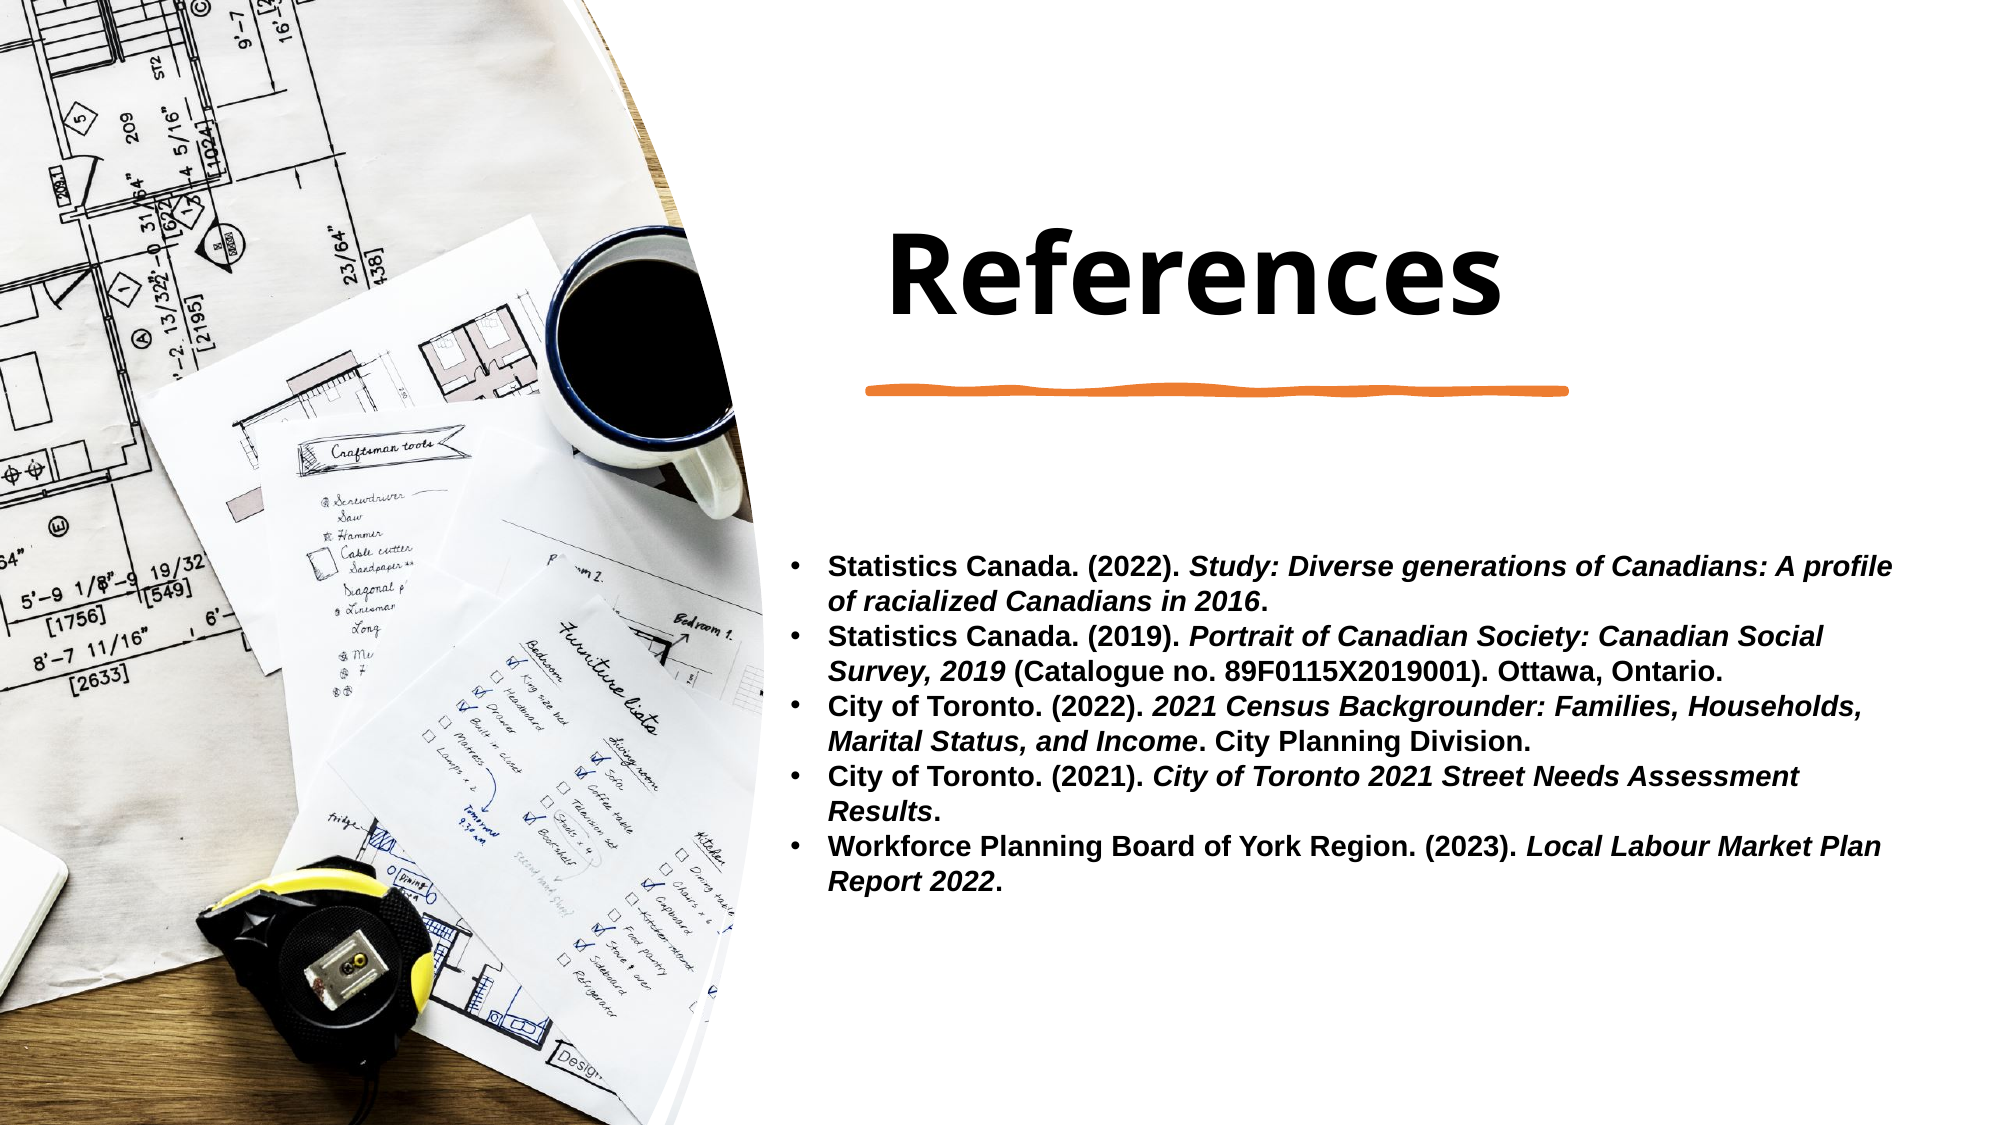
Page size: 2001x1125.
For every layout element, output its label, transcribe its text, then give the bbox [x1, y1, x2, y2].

list Statistics Canada. (2022). Study: Diverse generations of Canadians: A profile of racialized Canadians in 2016. Statistics Canada. (2019). Portrait of Canadian Society: Canadian Social Survey, 2019 (Catalogue no. 89F0115X2019001). Ottawa, Ontario. City of Toronto. (2022). 2021 Census Backgrounder: Families, Households, Marital Status, and Income. City Planning Division. City of Toronto. (2021). City of Toronto 2021 Street Needs Assessment Results. Workforce Planning Board of York Region. (2023). Local Labour Market Plan Report 2022. [775, 396, 1919, 1049]
picture [0, 0, 765, 1125]
text_box [765, 0, 2000, 1125]
text_box [866, 384, 1568, 396]
title References [869, 53, 1895, 347]
